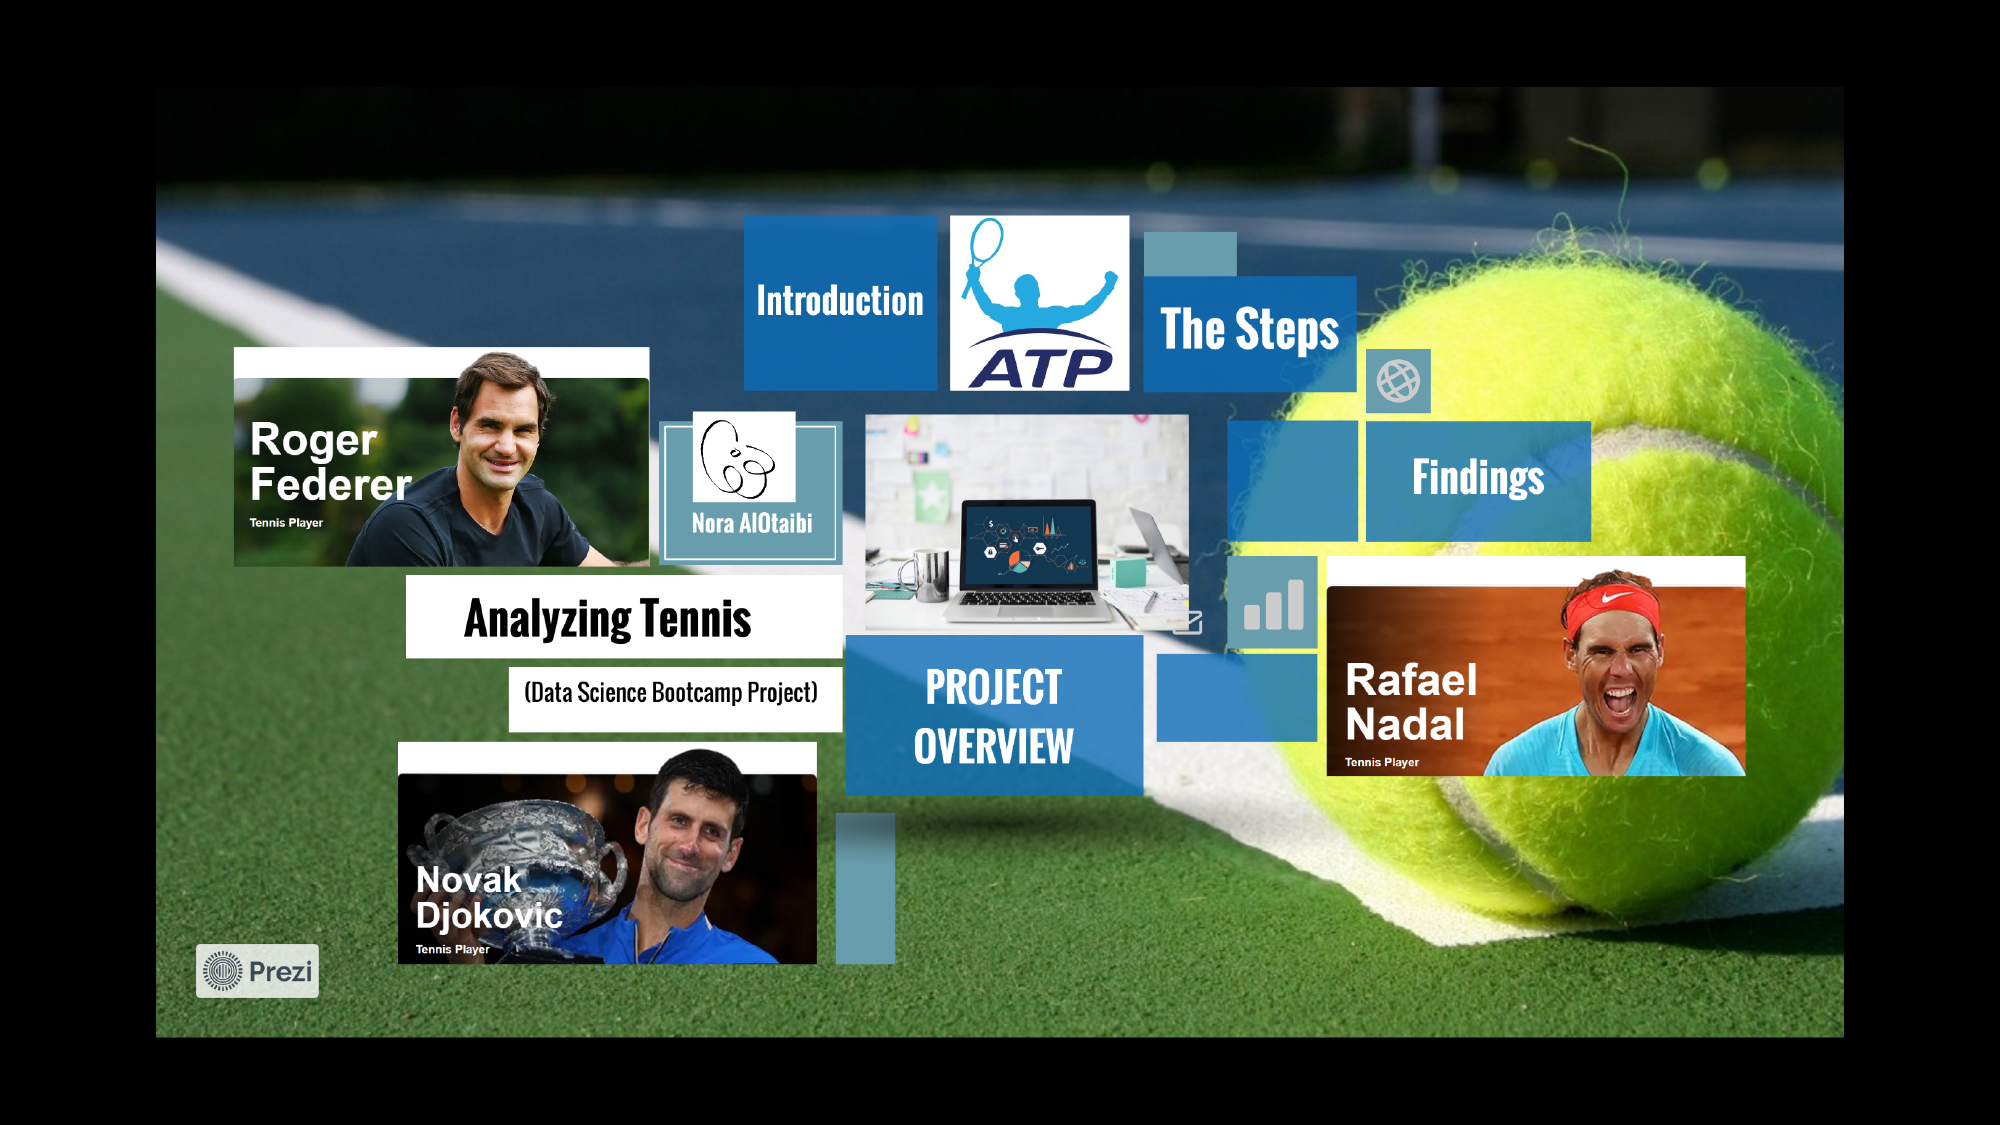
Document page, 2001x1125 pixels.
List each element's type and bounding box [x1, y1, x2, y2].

picture [156, 0, 1844, 1125]
